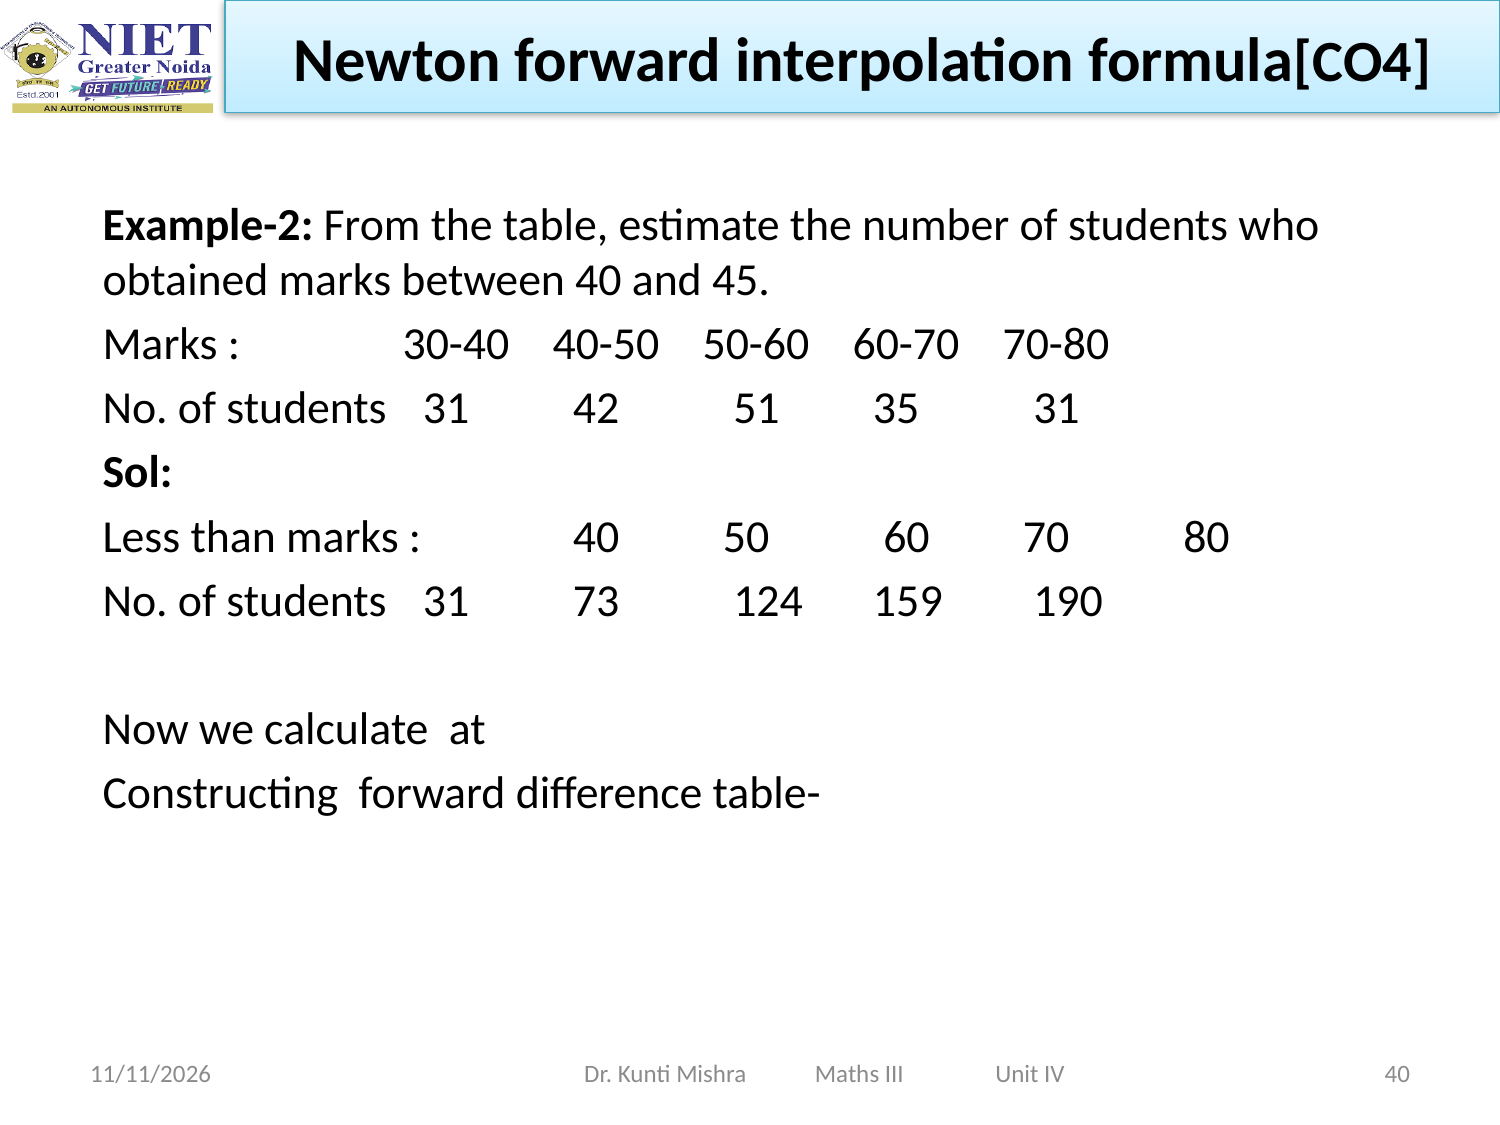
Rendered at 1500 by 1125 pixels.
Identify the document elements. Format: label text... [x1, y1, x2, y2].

slide_number 40 [1074, 1042, 1425, 1103]
picture [0, 22, 213, 113]
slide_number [75, 1042, 412, 1103]
footer Dr. Kunti Mishra Maths III Unit IV [412, 1042, 1074, 1103]
text_box Newton forward interpolation formula[CO4] [224, 0, 1500, 113]
